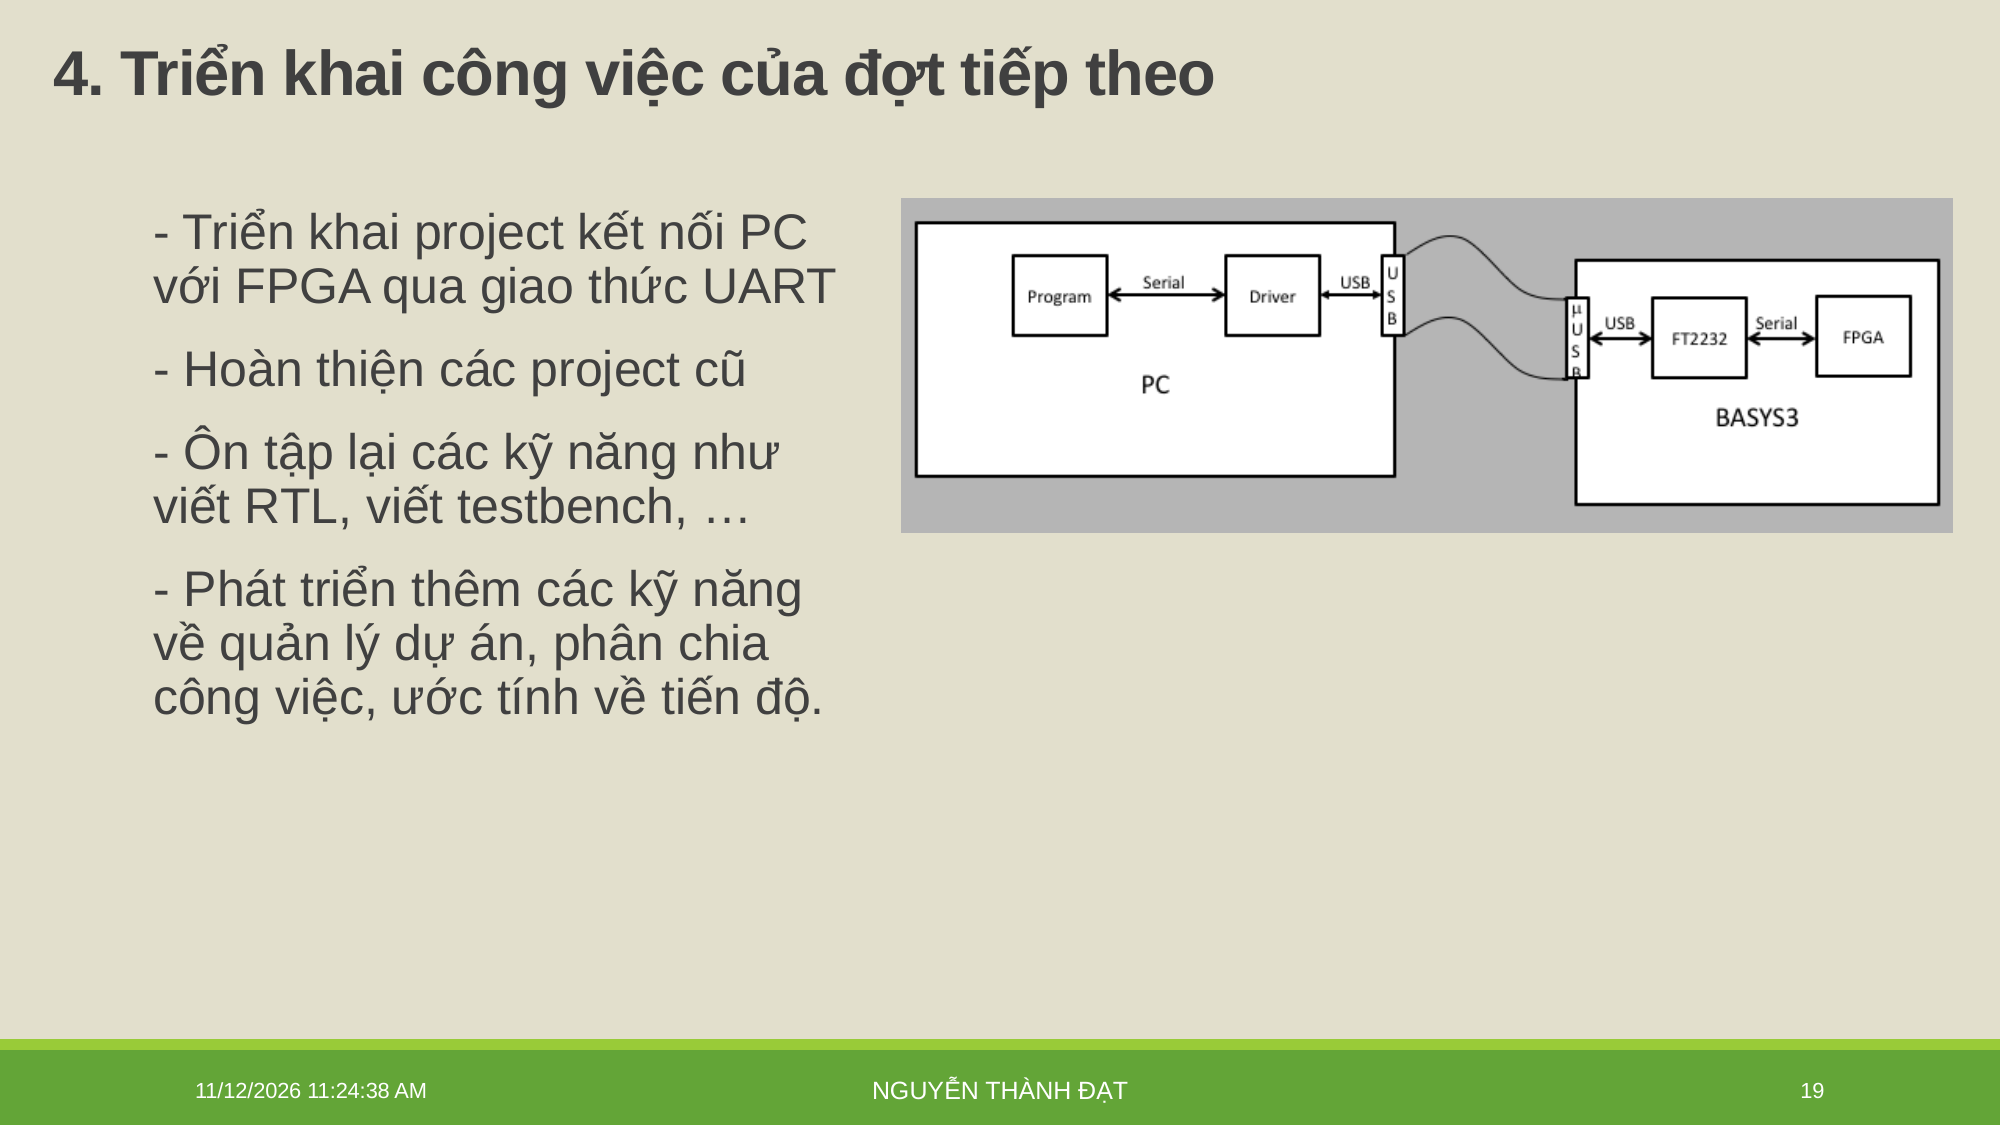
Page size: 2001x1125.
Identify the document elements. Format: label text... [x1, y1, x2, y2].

list - Triển khai project kết nối PC với FPGA qua giao thức UART - Hoàn thiện các project cũ - Ôn tập lại các kỹ năng như viết RTL, viết testbench, … - Phát triển thêm các kỹ năng về quản lý dự án, phân chia công việc, ước tính về tiến độ. [123, 198, 879, 757]
footer Nguyễn Thành Đạt [604, 1059, 1396, 1120]
slide_number 19 [1624, 1059, 1840, 1120]
picture [900, 198, 1954, 534]
title 4. Triển khai công việc của đợt tiếp theo [38, 36, 1380, 152]
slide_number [180, 1059, 586, 1120]
